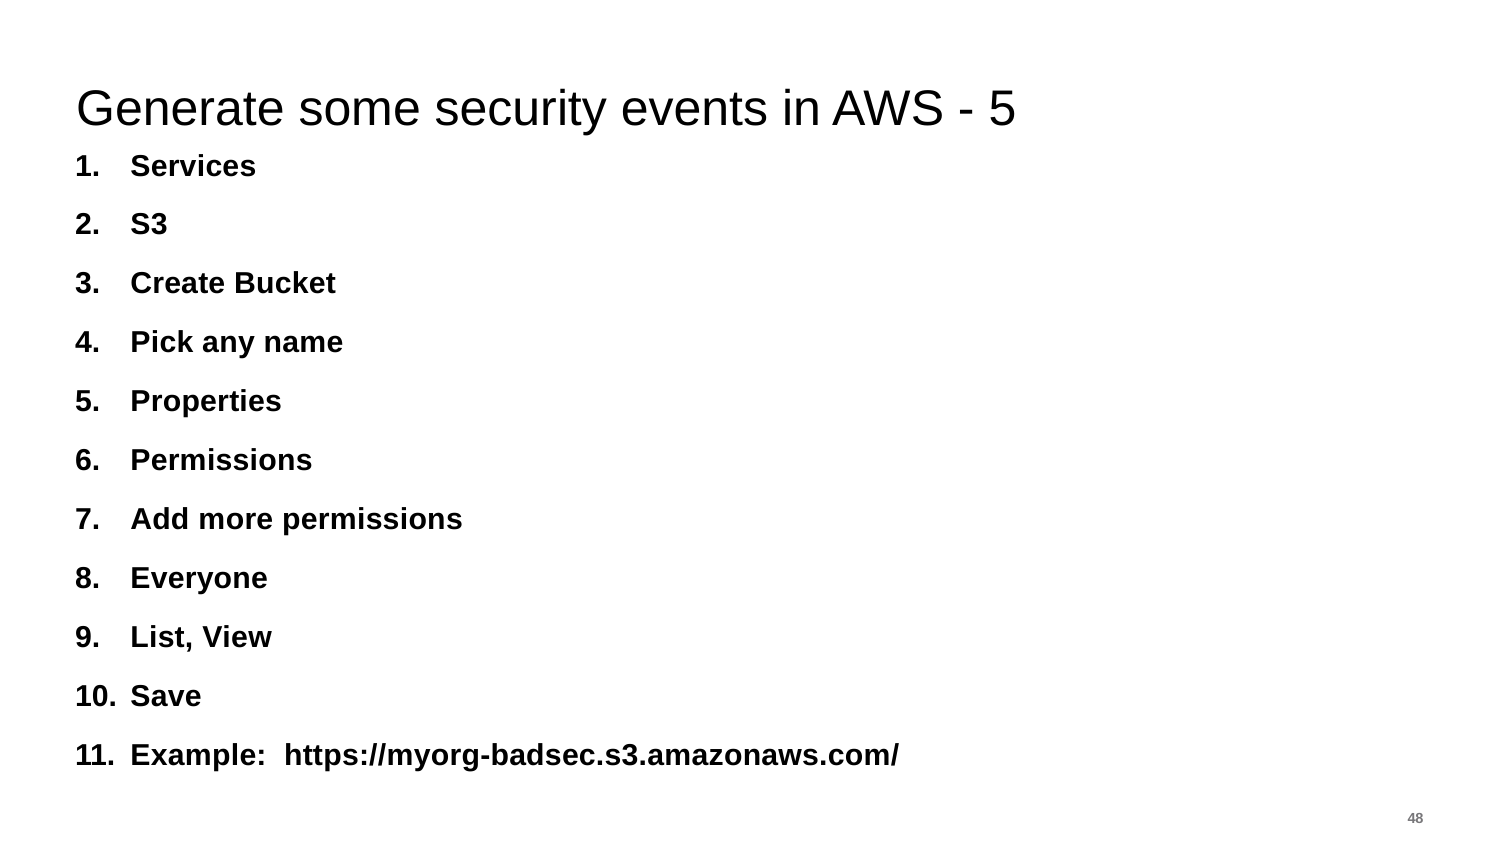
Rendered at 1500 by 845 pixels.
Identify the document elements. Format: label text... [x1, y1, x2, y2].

list Services S3 Create Bucket Pick any name Properties Permissions Add more permissions Everyone List, View Save Example: https://myorg-badsec.s3.amazonaws.com/ [75, 145, 1424, 772]
title Generate some security events in AWS - 5 [76, 0, 1275, 135]
